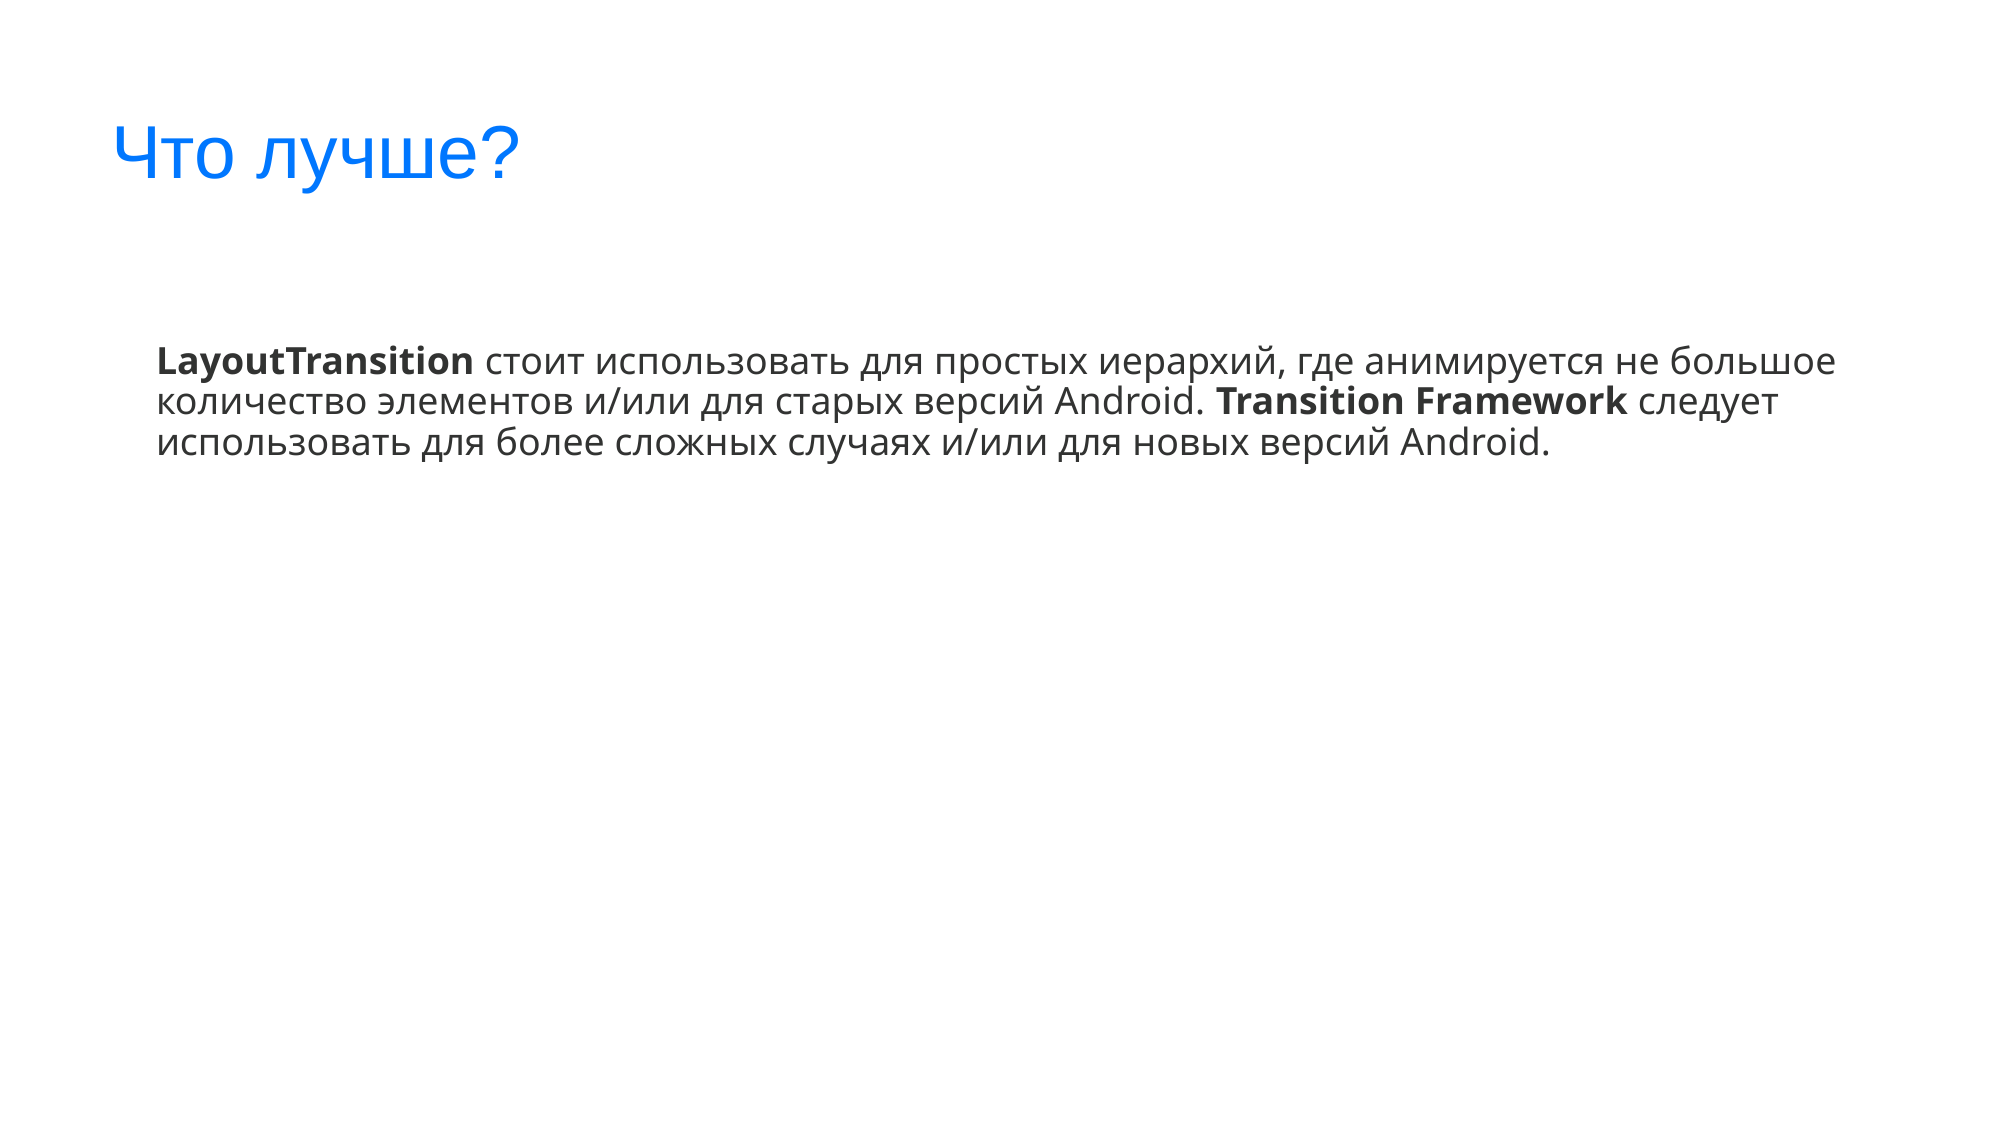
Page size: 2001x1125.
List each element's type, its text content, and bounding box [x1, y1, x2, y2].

title Что лучше? [110, 113, 1893, 220]
list LayoutTransition стоит использовать для простых иерархий, где анимируется не большое количество элементов и/или для старых версий Android. Transition Framework следует использовать для более сложных случаях и/или для новых версий Android. [148, 333, 1921, 1057]
